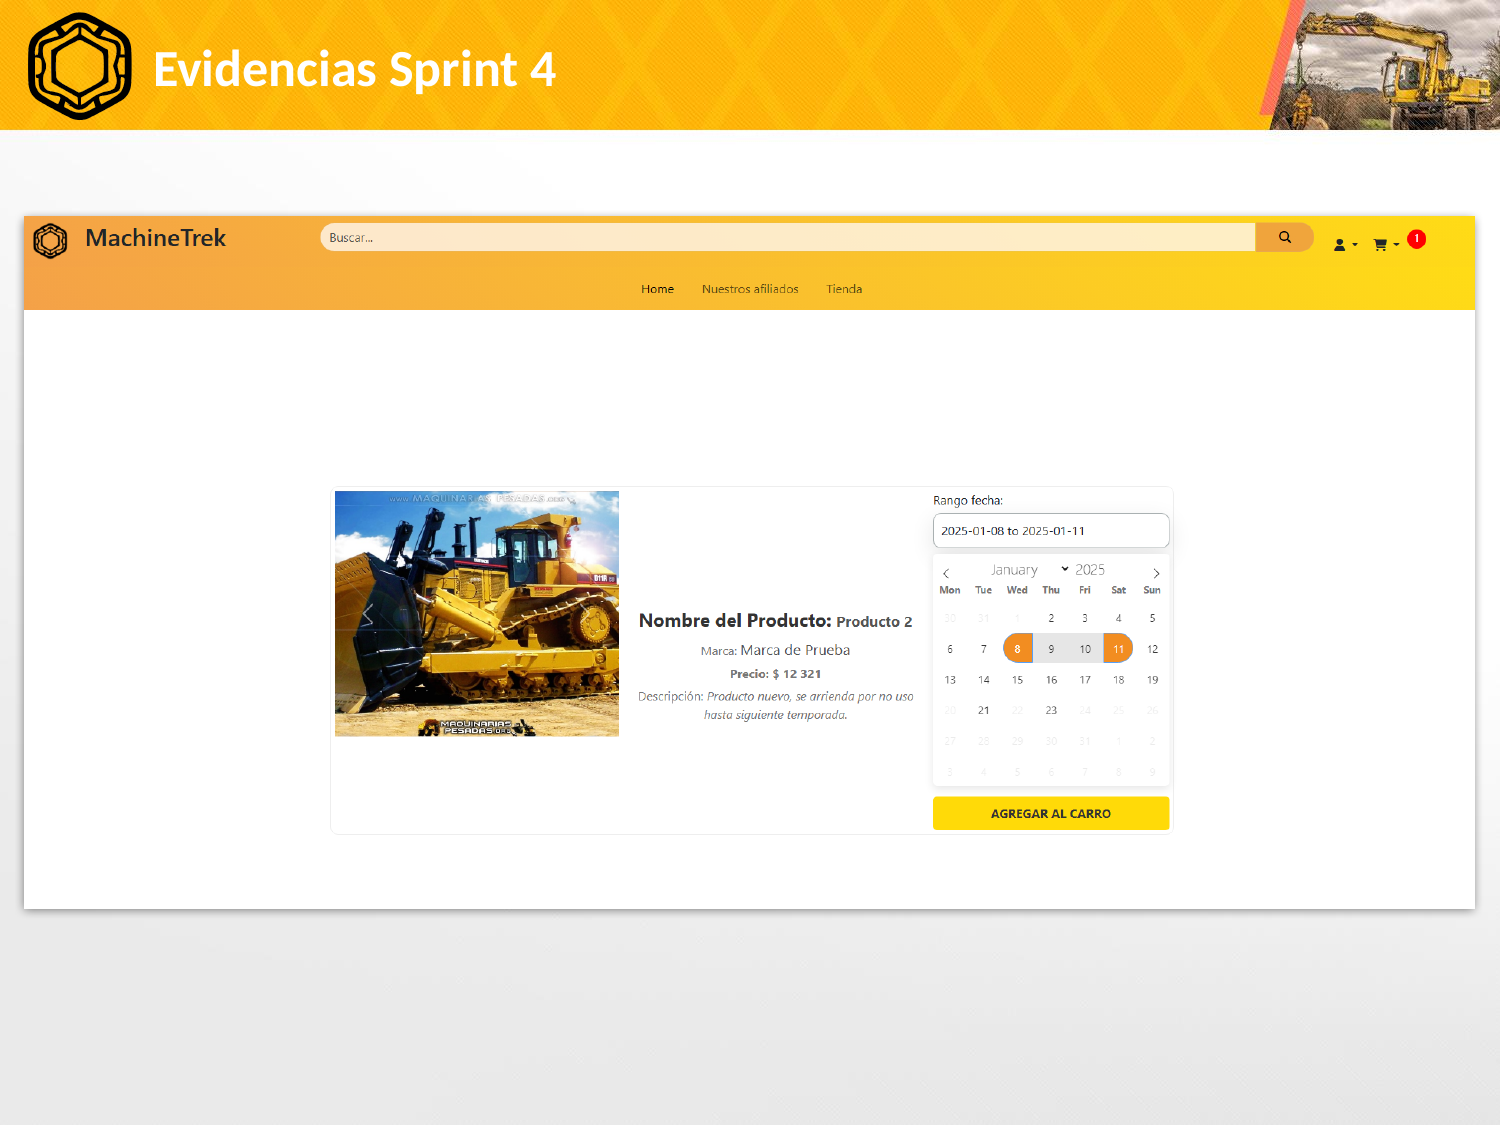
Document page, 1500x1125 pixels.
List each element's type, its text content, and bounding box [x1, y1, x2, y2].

picture [0, 0, 1500, 1125]
title Evidencias Sprint 4 [138, 0, 1395, 132]
